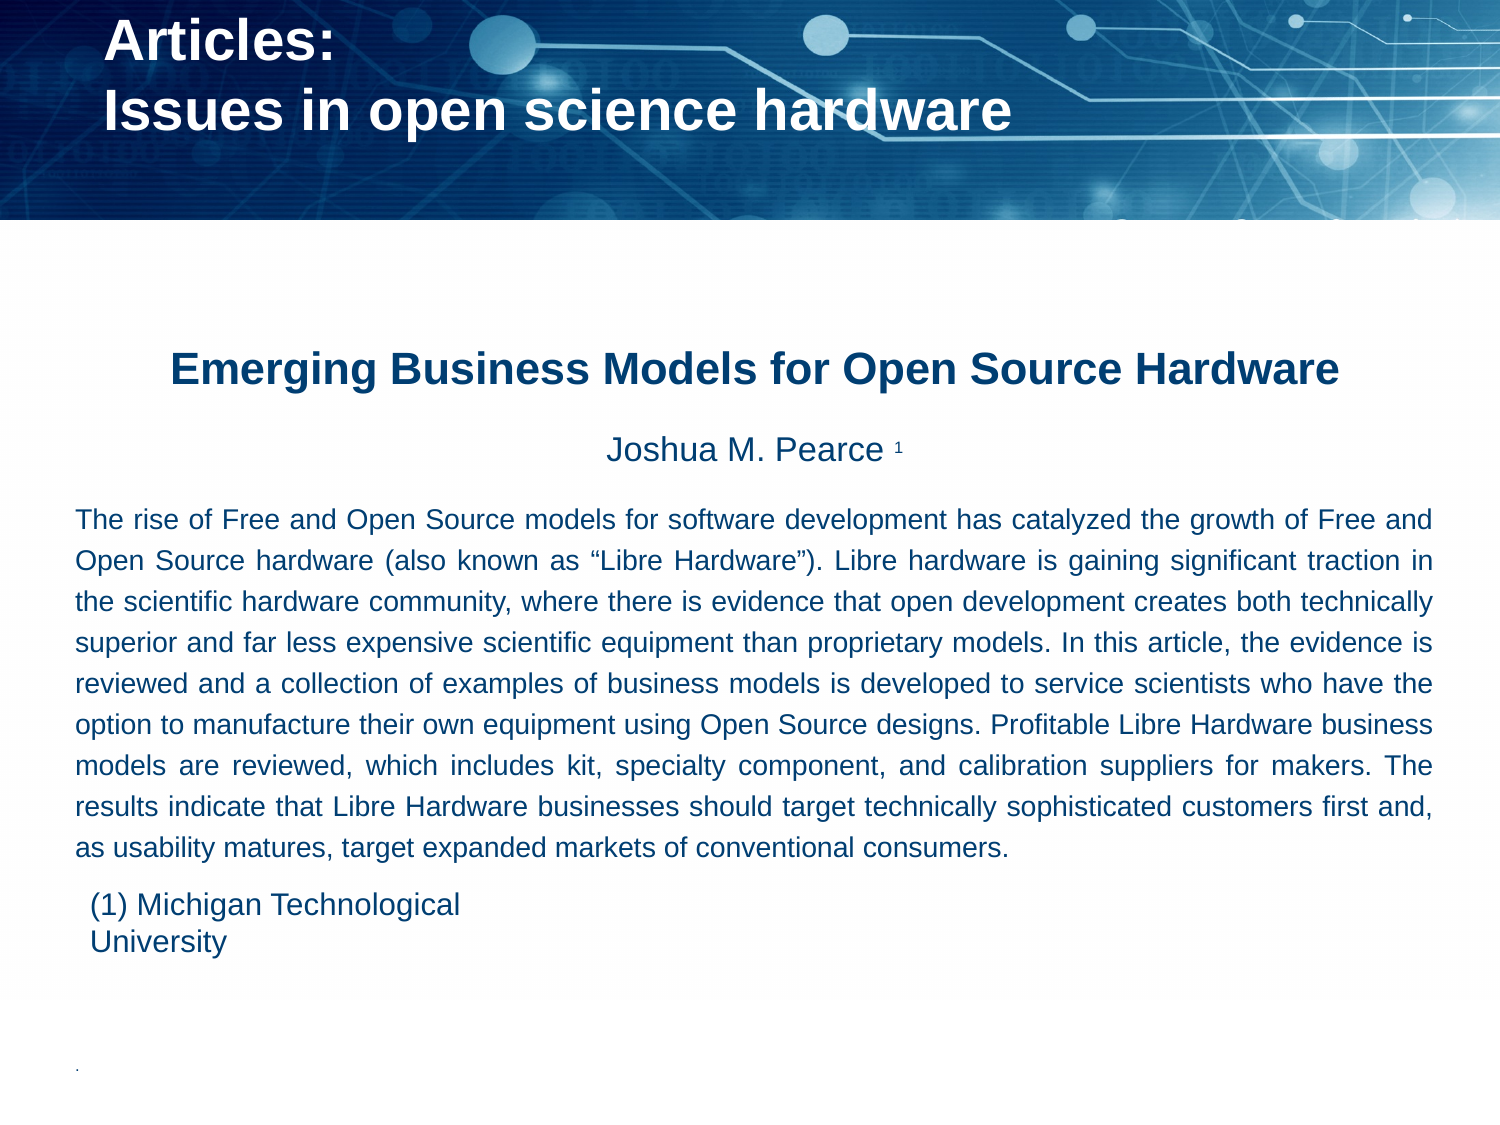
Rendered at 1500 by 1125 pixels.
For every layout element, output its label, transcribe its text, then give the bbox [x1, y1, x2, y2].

text_box (1) Michigan Technological University [75, 876, 617, 967]
title Articles: Issues in open science hardware [103, 2, 1397, 220]
picture [0, 0, 1500, 999]
list Emerging Business Models for Open Source Hardware Joshua M. Pearce 1 The rise of Free and Open Source models for software development has catalyzed the growth of Free and Open Source hardware (also known as “Libre Hardware”). Libre hardware is gaining significant traction in the scientific hardware community, where there is evidence that open development creates both technically superior and far less expensive scientific equipment than proprietary models. In this article, the evidence is reviewed and a collection of examples of business models is developed to service scientists who have the option to manufacture their own equipment using Open Source designs. Profitable Libre Hardware business models are reviewed, which includes kit, specialty component, and calibration suppliers for makers. The results indicate that Libre Hardware businesses should target technically sophisticated customers first and, as usability matures, target expanded markets of conventional consumers. . [75, 339, 1435, 1097]
